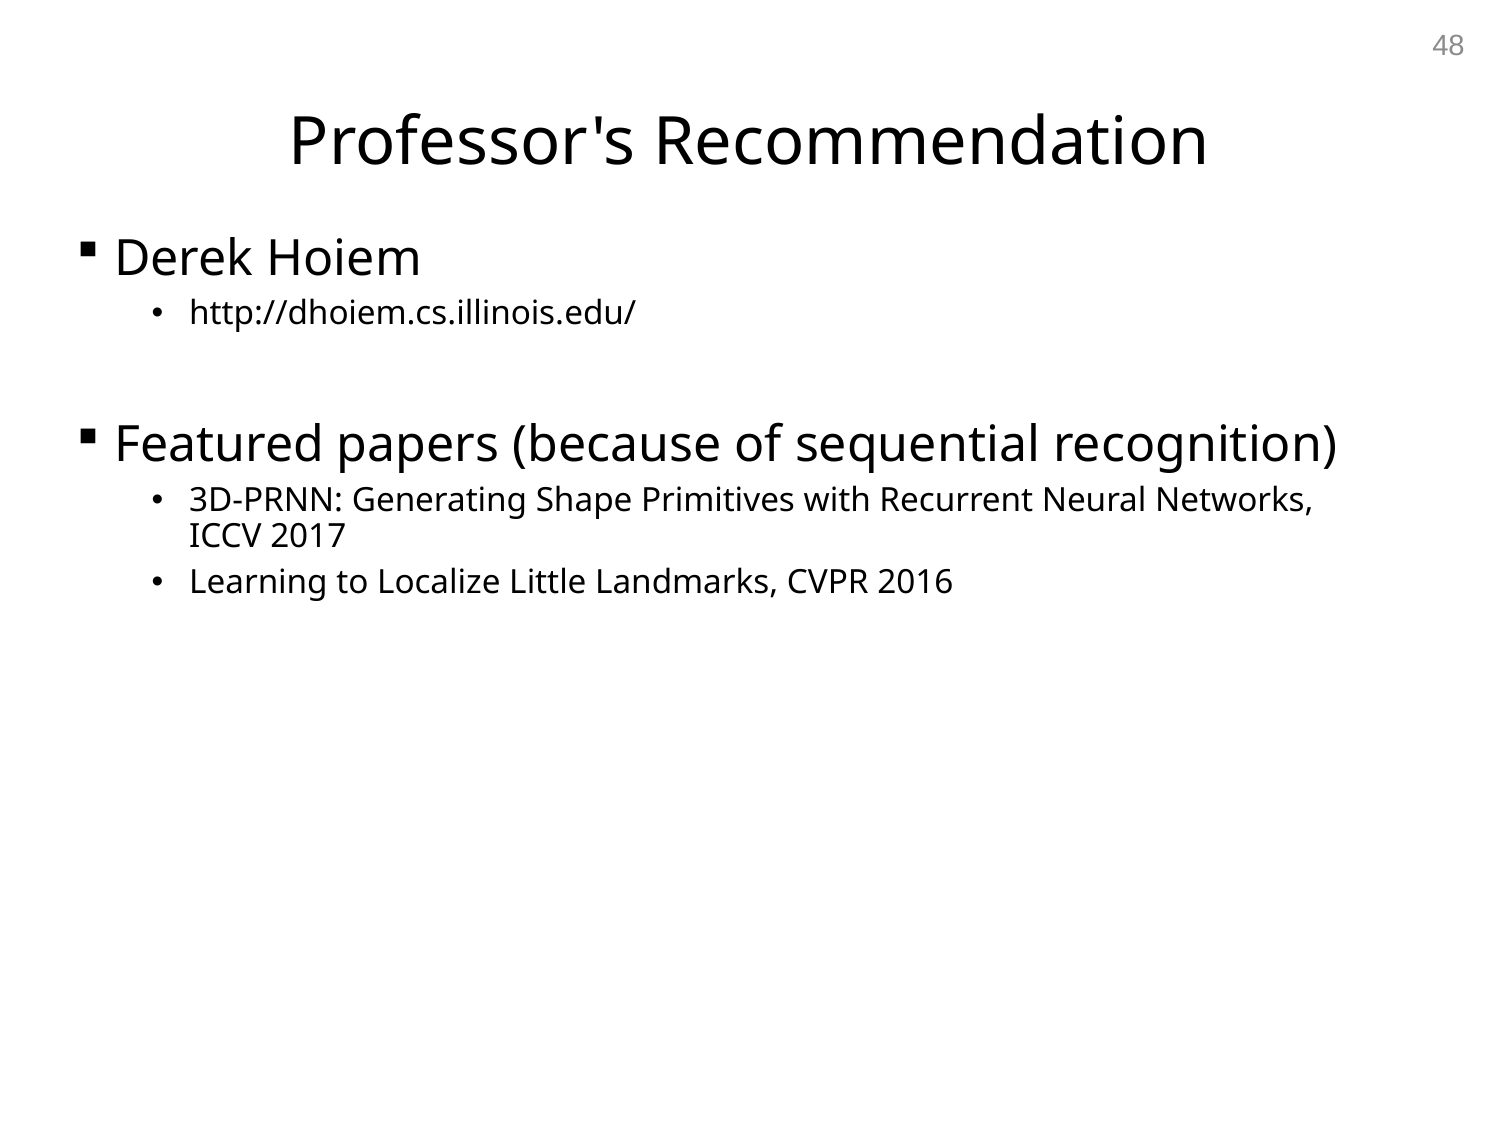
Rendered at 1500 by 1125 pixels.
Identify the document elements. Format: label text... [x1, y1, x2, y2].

slide_number 48 [1142, 14, 1480, 75]
list Derek Hoiem http://dhoiem.cs.illinois.edu/ Featured papers (because of sequential recognition) 3D-PRNN: Generating Shape Primitives with Recurrent Neural Networks, ICCV 2017 Learning to Localize Little Landmarks, CVPR 2016 [61, 224, 1457, 1014]
title Professor's Recommendation [103, 92, 1397, 193]
